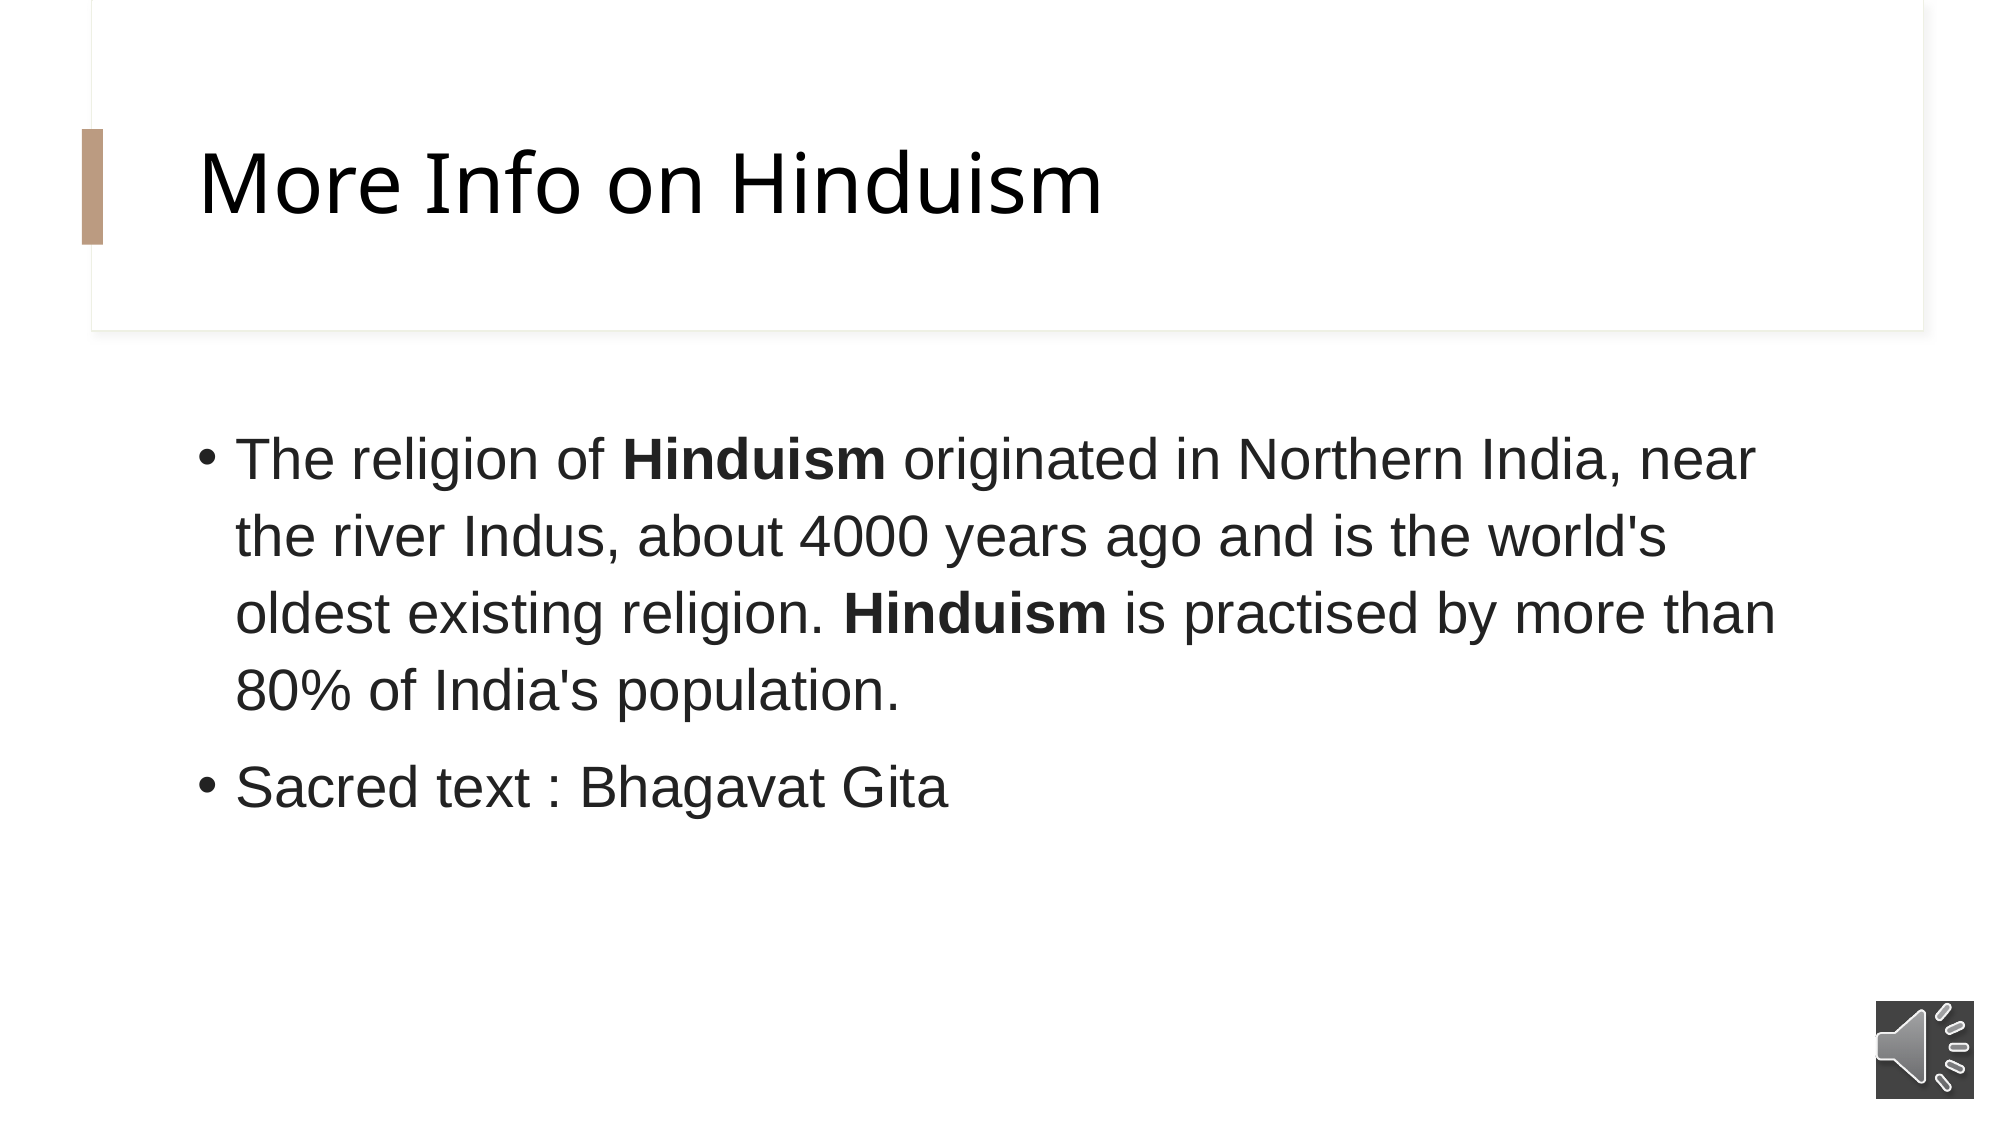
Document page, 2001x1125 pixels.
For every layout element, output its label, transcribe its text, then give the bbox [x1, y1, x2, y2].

list The religion of Hinduism originated in Northern India, near the river Indus, about 4000 years ago and is the world's oldest existing religion. Hinduism is practised by more than 80% of India's population. Sacred text : Bhagavat Gita [183, 406, 1851, 1013]
picture [1874, 999, 1975, 1100]
title More Info on Hinduism [183, 90, 1851, 284]
